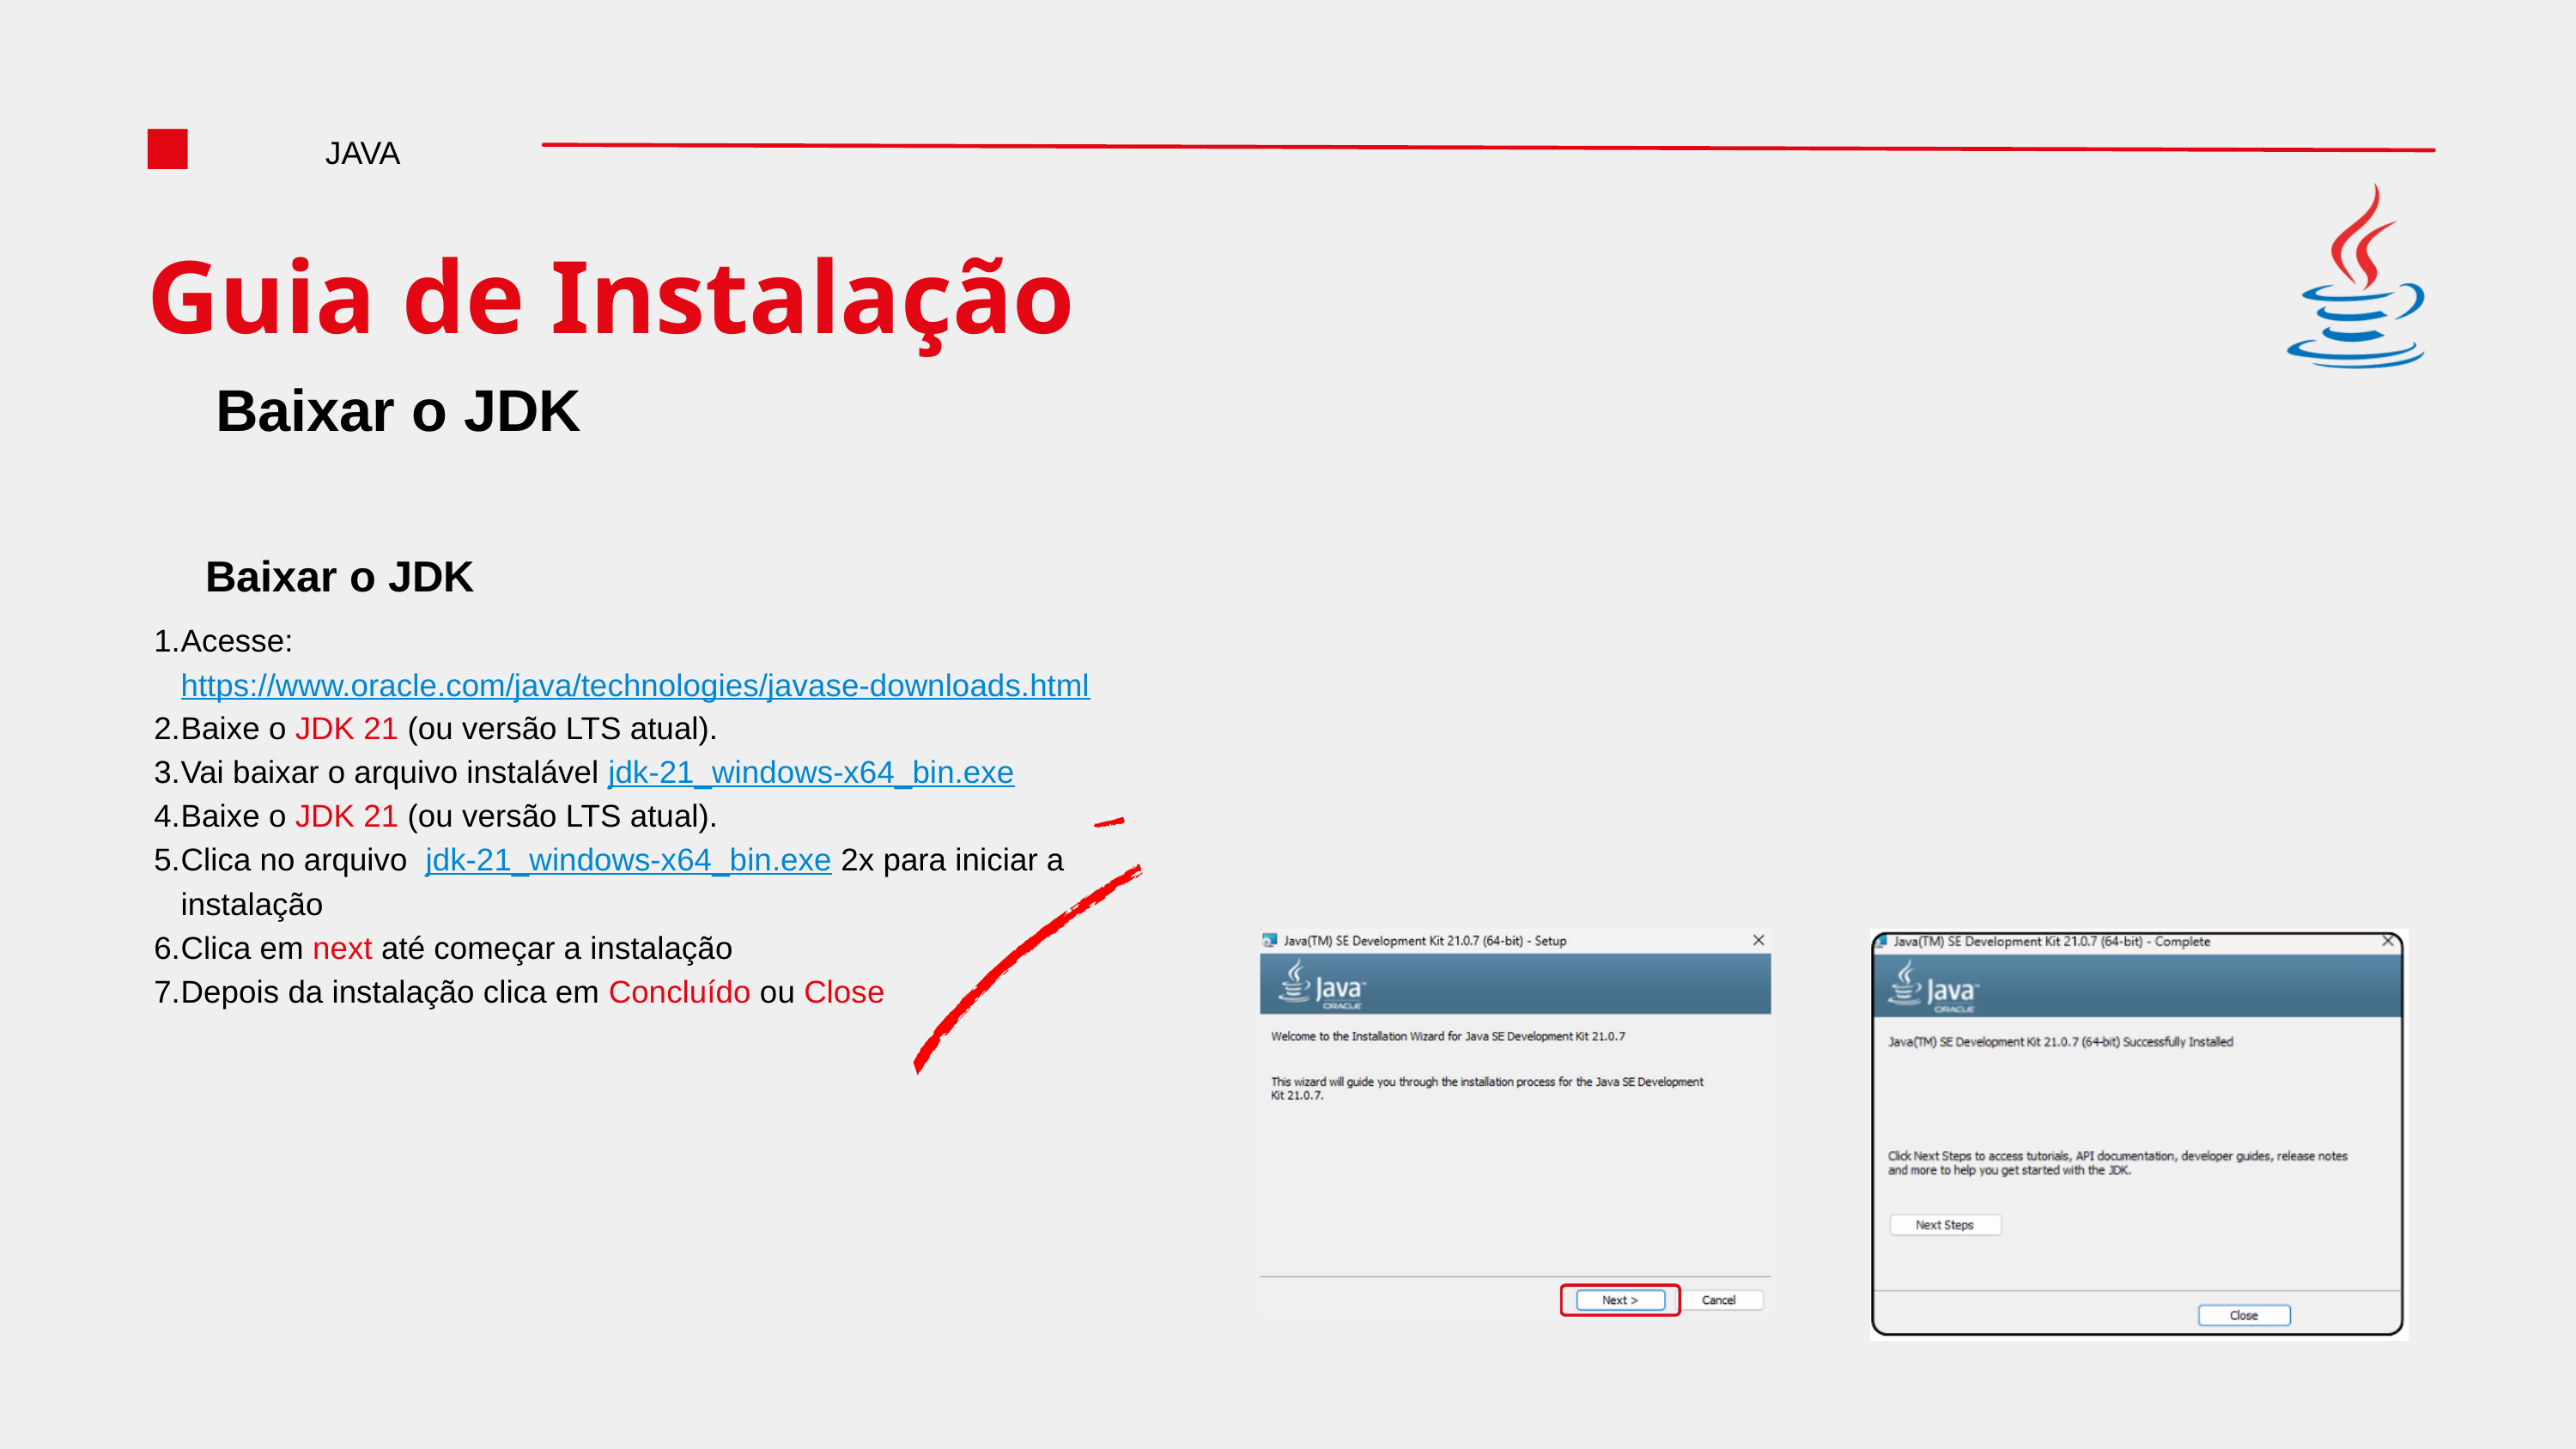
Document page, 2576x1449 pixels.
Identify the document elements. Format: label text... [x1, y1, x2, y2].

text_box [1870, 929, 2409, 1342]
text_box [147, 108, 188, 169]
text_box Guia de Instalação [147, 214, 1474, 355]
text_box Acesse: https://www.oracle.com/java/technologies/javase-downloads.html Baixe o JDK 21 (ou versão LTS atual). Vai baixar o arquivo instalável jdk-21_windows-x64_bin.exe Baixe o JDK 21 (ou versão LTS atual). Clica no arquivo jdk-21_windows-x64_bin.exe 2x para iniciar a instalação Clica em next até começar a instalação Depois da instalação clica em Concluído ou Close [127, 615, 1206, 1009]
text_box JAVA [221, 125, 505, 171]
text_box [1559, 1283, 1681, 1318]
text_box [1260, 929, 1771, 1318]
text_box Baixar o JDK [129, 540, 552, 601]
text_box Baixar o JDK [147, 361, 650, 444]
text_box [2285, 182, 2432, 377]
text_box [857, 808, 1228, 1210]
